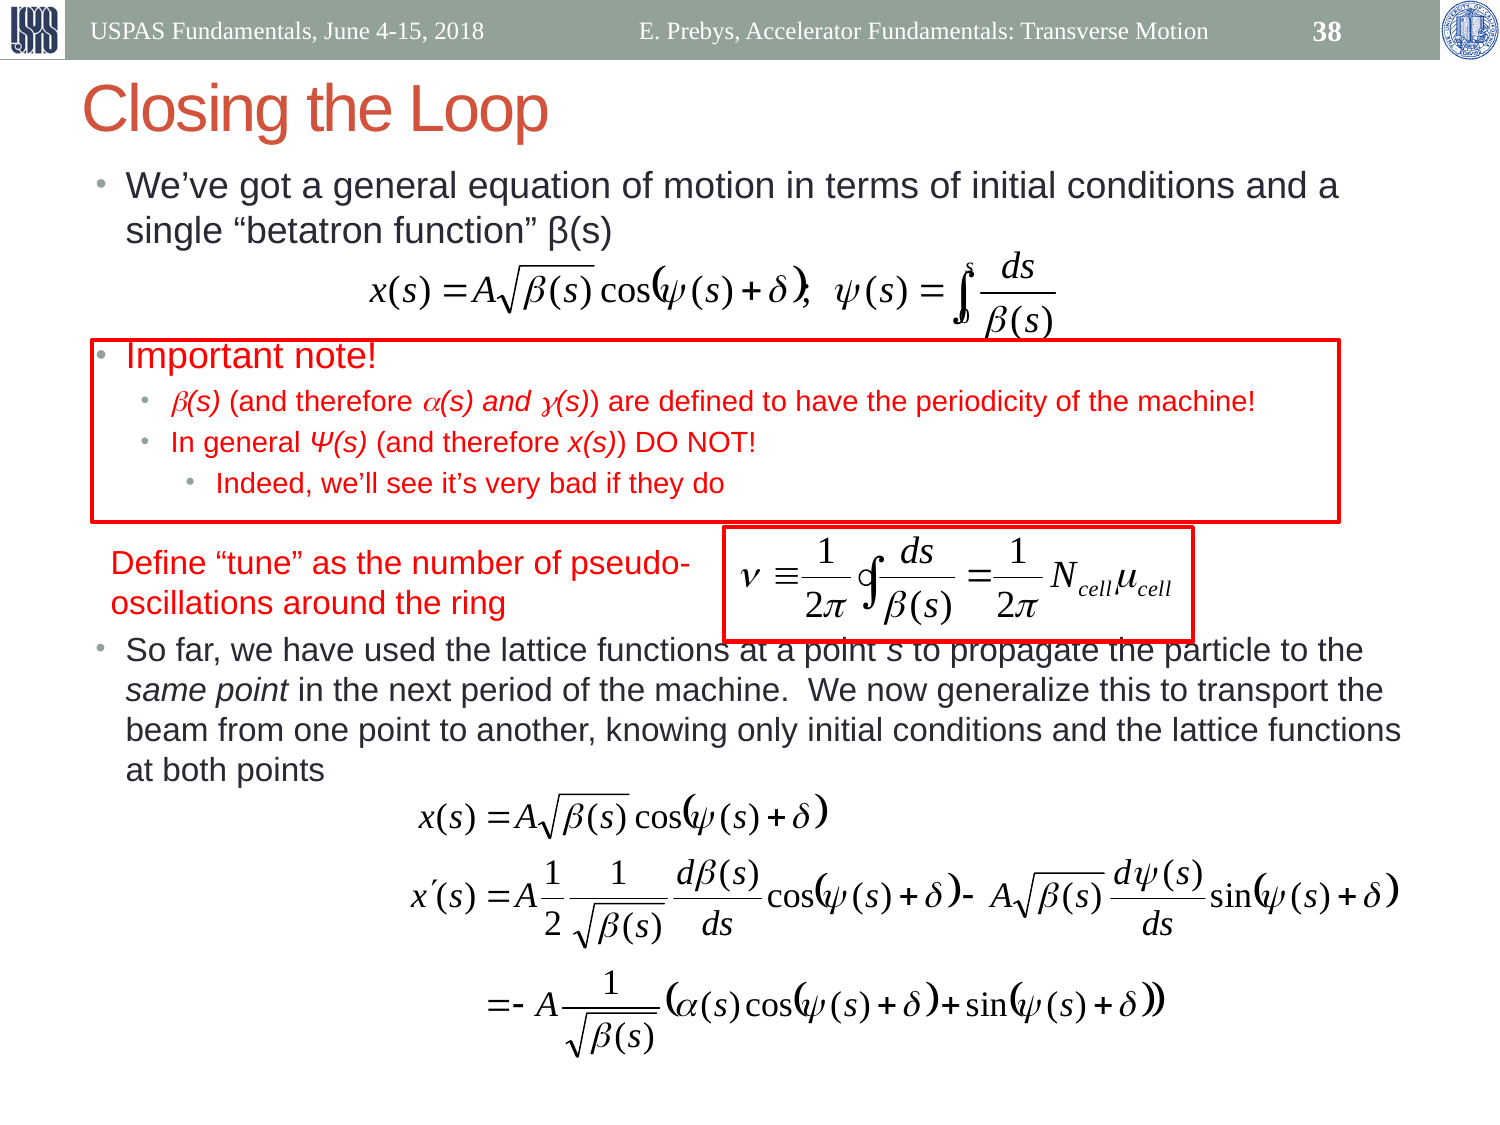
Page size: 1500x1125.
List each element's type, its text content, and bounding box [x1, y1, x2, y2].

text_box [403, 784, 1403, 1067]
slide_number 38 [1297, 3, 1425, 57]
text_box Define “tune” as the number of pseudo-oscillations around the ring [95, 534, 707, 629]
picture [0, 0, 65, 59]
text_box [362, 241, 1074, 348]
text_box [722, 525, 1195, 644]
footer E. Prebys, Accelerator Fundamentals: Transverse Motion [562, 3, 1286, 57]
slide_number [75, 3, 550, 57]
picture [1440, 0, 1500, 61]
text_box [90, 338, 1341, 524]
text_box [736, 526, 1178, 633]
title Closing the Loop [66, 55, 1361, 155]
list We’ve got a general equation of motion in terms of initial conditions and a single “betatron function” β(s) Important note! β(s) (and therefore α(s) and g(s)) are defined to have the periodicity of the machine! In general Ψ(s) (and therefore x(s)) DO NOT! Indeed, we’ll see it’s very bad if they do So far, we have used the lattice functions at a point s to propagate the particle to the same point in the next period of the machine. We now generalize this to transport the beam from one point to another, knowing only initial conditions and the lattice functions at both points [80, 153, 1435, 853]
